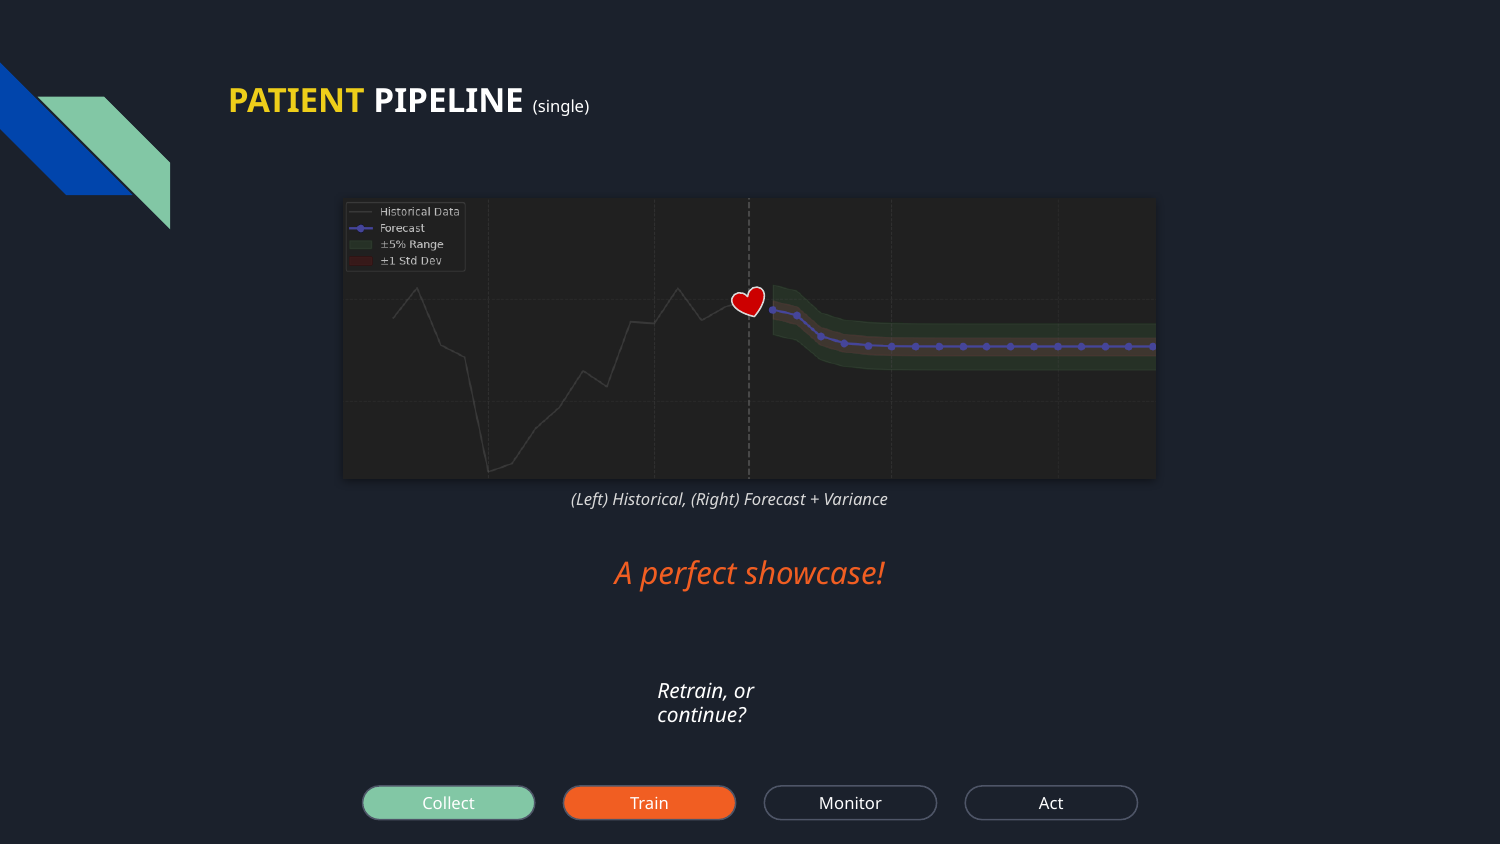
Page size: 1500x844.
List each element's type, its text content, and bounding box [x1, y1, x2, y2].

text_box Train [563, 785, 736, 820]
picture [343, 198, 1157, 479]
text_box Act [965, 785, 1138, 820]
text_box Monitor [764, 785, 937, 820]
title PATIENT PIPELINE (single) [212, 64, 1368, 215]
text_box Retrain, or continue? [642, 662, 858, 743]
text_box A perfect showcase! [176, 537, 1324, 614]
text_box Collect [362, 785, 535, 820]
text_box (Left) Historical, (Right) Forecast + Variance [556, 490, 944, 519]
